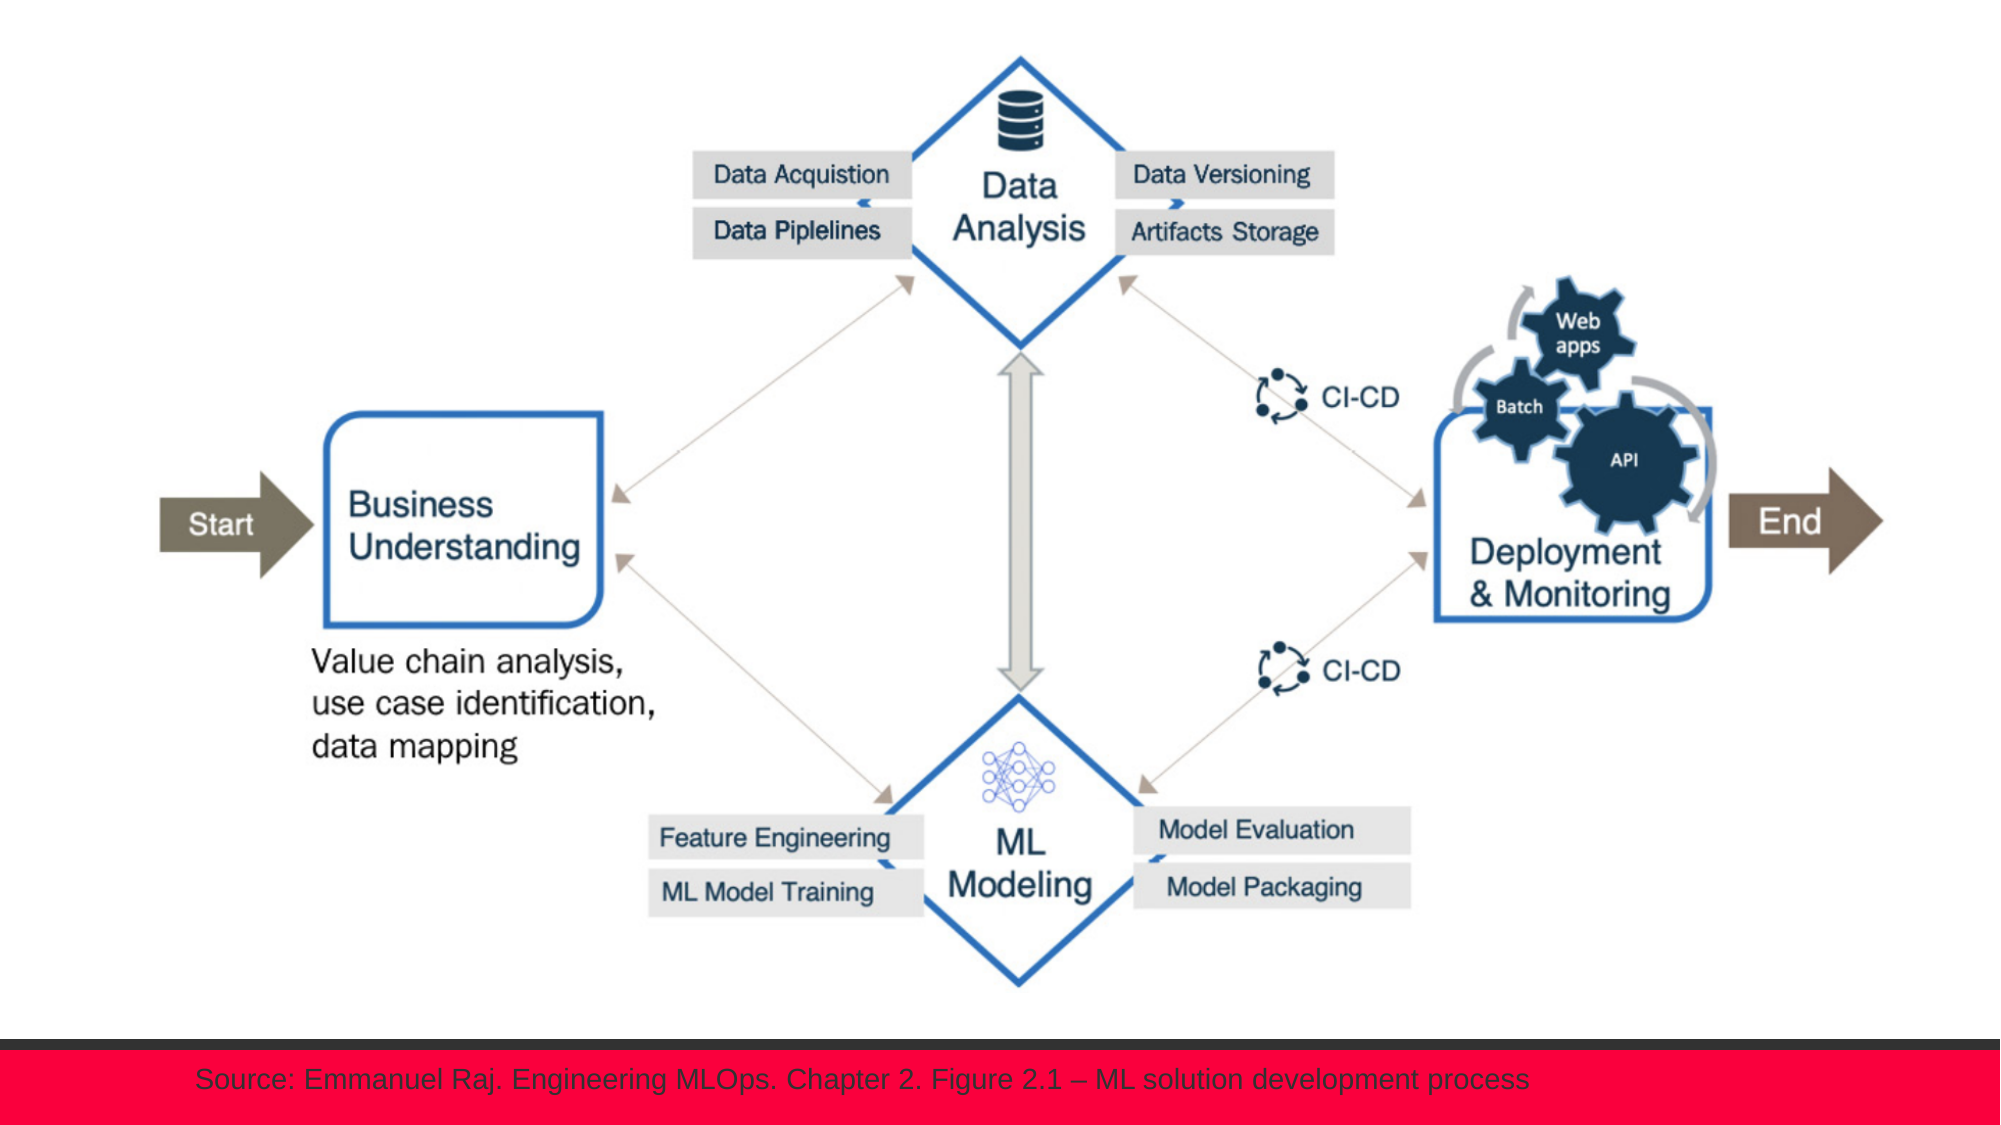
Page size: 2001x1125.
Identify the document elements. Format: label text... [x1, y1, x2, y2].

picture [151, 44, 1899, 993]
text_box Source: Emmanuel Raj. Engineering MLOps. Chapter 2. Figure 2.1 – ML solution development process [179, 1052, 1631, 1103]
